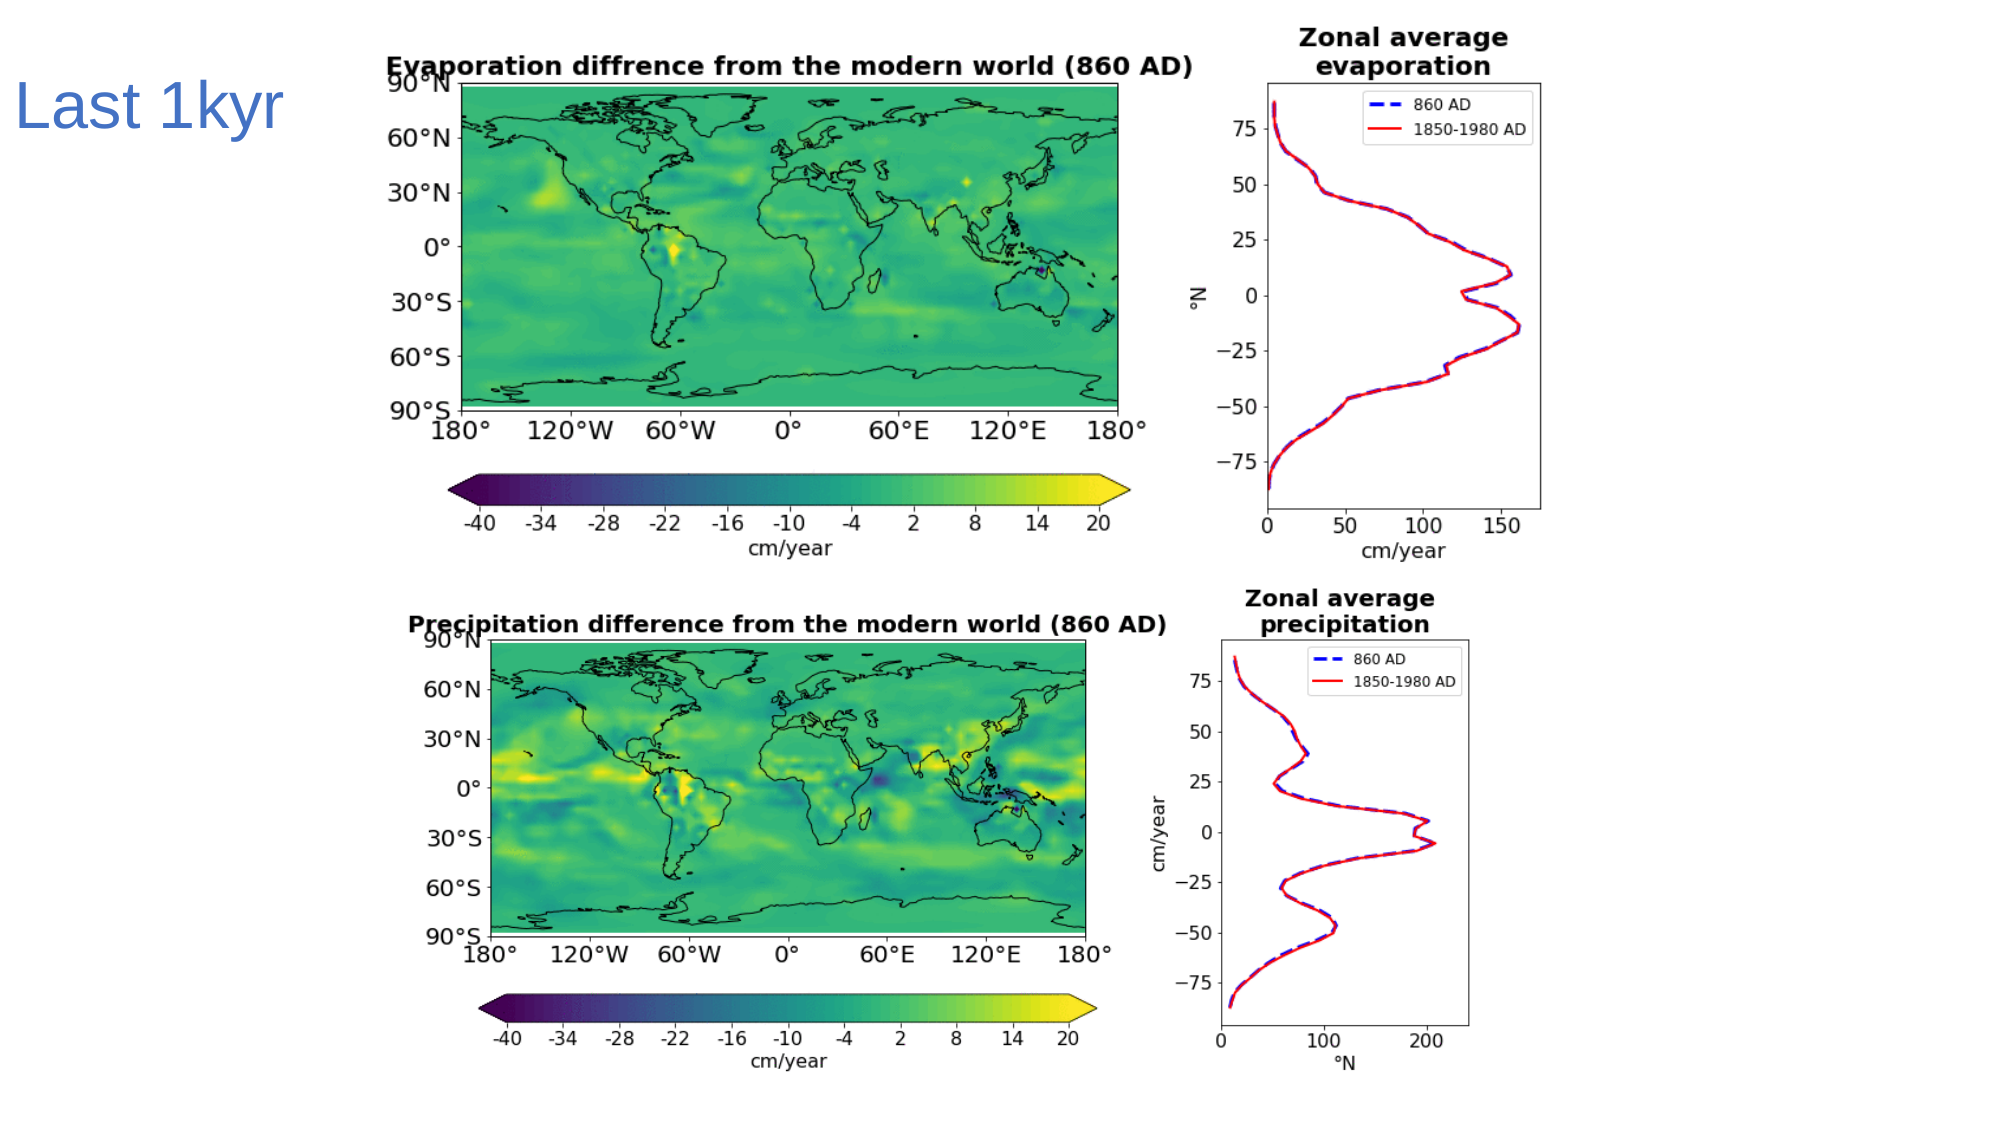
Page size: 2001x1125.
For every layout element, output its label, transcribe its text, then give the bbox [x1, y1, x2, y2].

text_box Last 1kyr [0, 63, 272, 143]
picture [272, 15, 1681, 1089]
